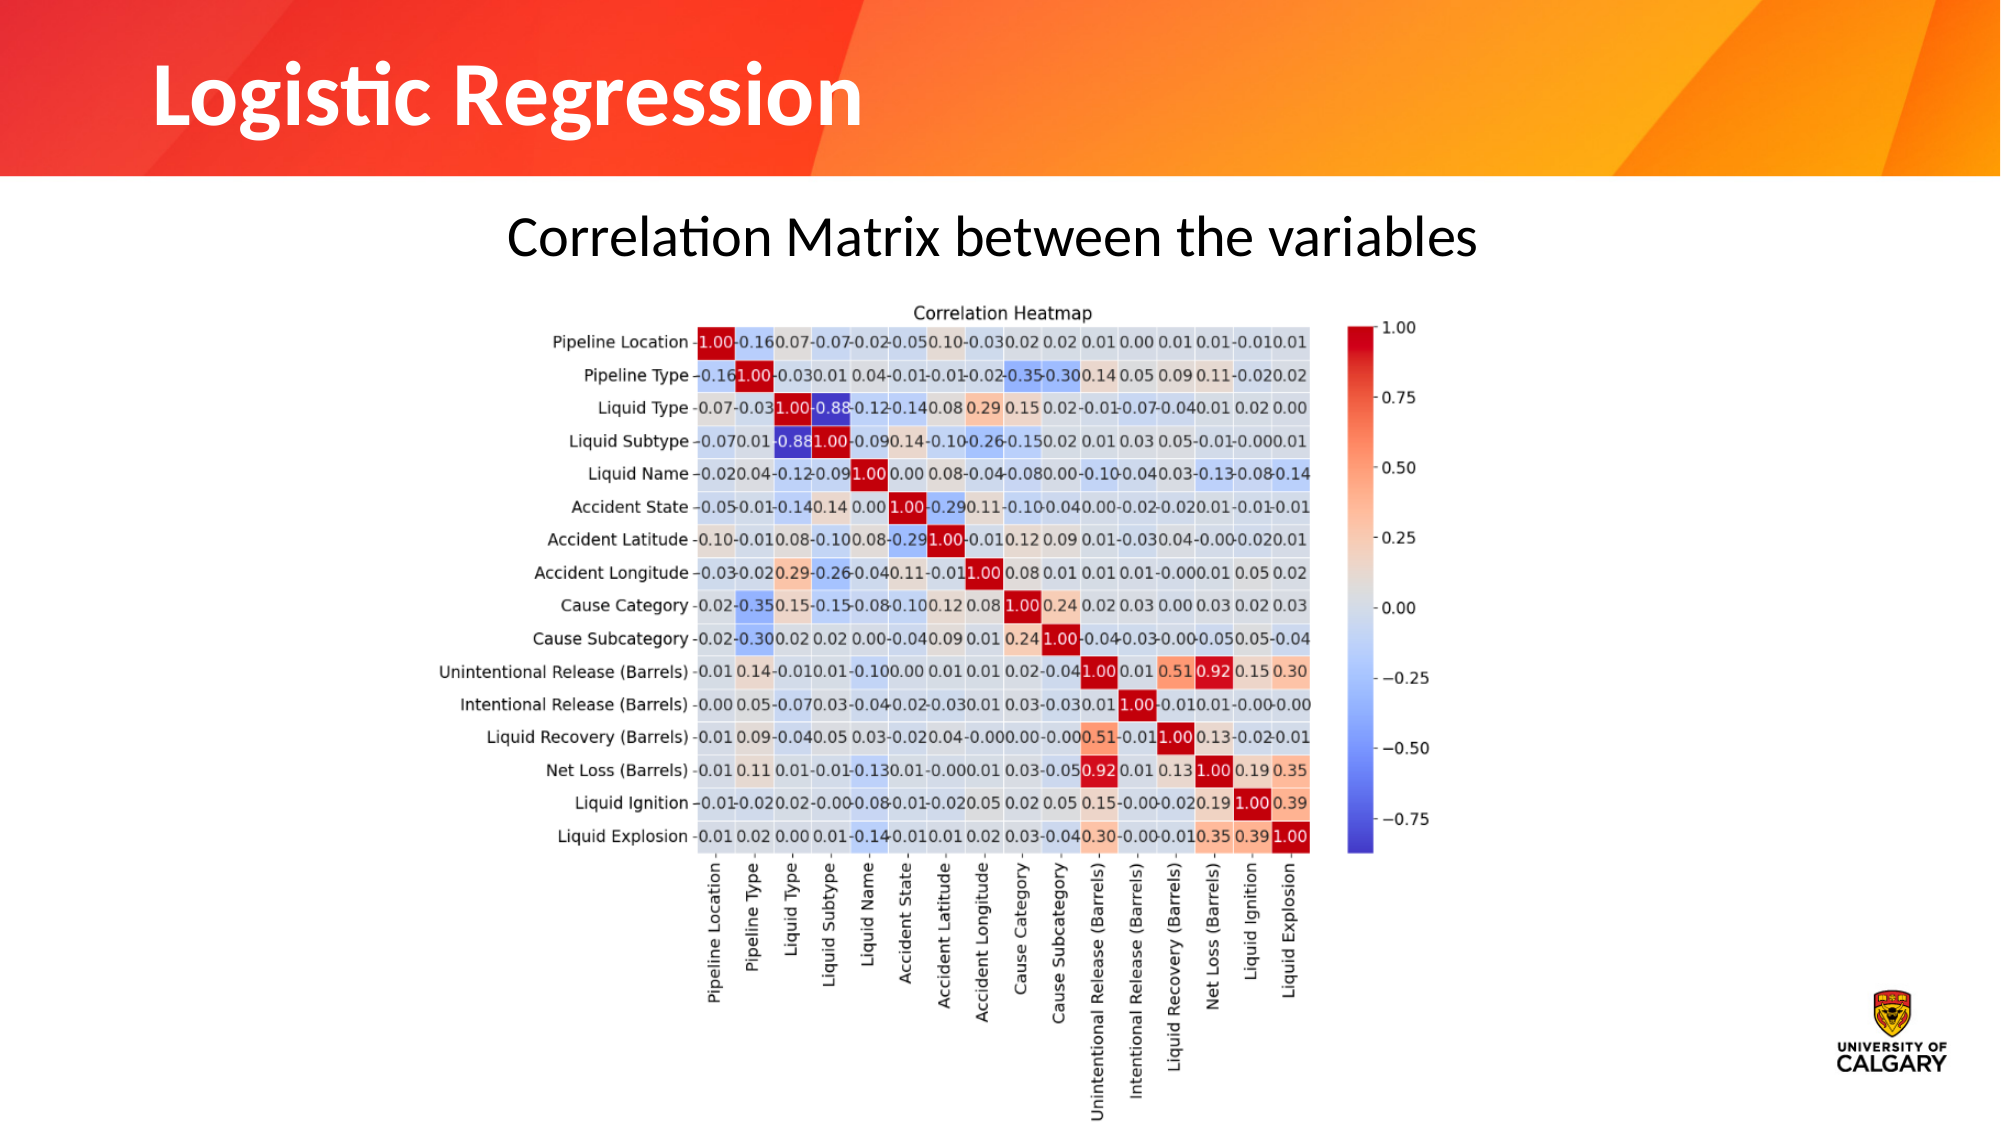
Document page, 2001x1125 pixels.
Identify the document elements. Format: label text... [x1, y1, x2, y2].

picture [0, 0, 2001, 1125]
title Logistic Regression [137, 37, 1863, 171]
list Correlation Matrix between the variables [137, 199, 1863, 1014]
